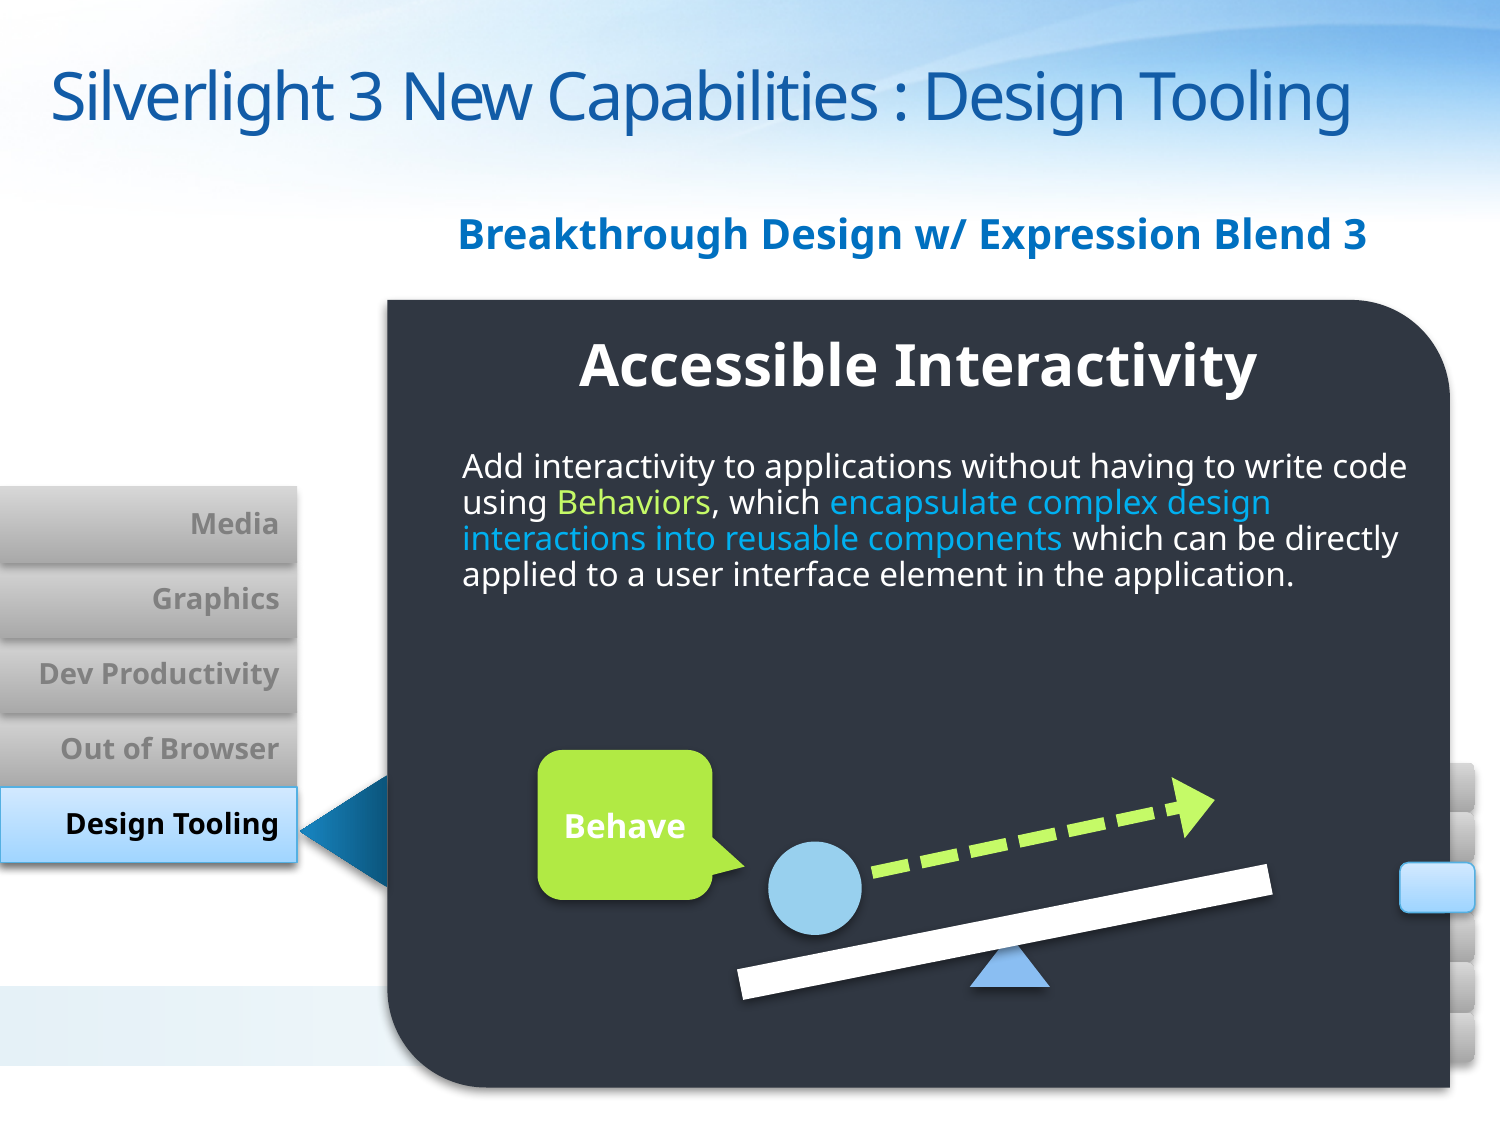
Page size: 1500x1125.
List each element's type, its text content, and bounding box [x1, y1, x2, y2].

text_box Accessible Interactivity [387, 299, 1450, 1088]
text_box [1399, 762, 1476, 1063]
text_box Add interactivity to applications without having to write code using Behaviors, which encapsulate complex design interactions into reusable components which can be directly applied to a user interface element in the application. [425, 449, 1425, 738]
title Silverlight 3 New Capabilities : Design Tooling [50, 62, 1450, 208]
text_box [537, 749, 1276, 988]
text_box Breakthrough Design w/ Expression Blend 3 [437, 200, 1388, 265]
text_box [304, 774, 388, 888]
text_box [0, 486, 298, 863]
picture [0, 0, 1500, 1125]
